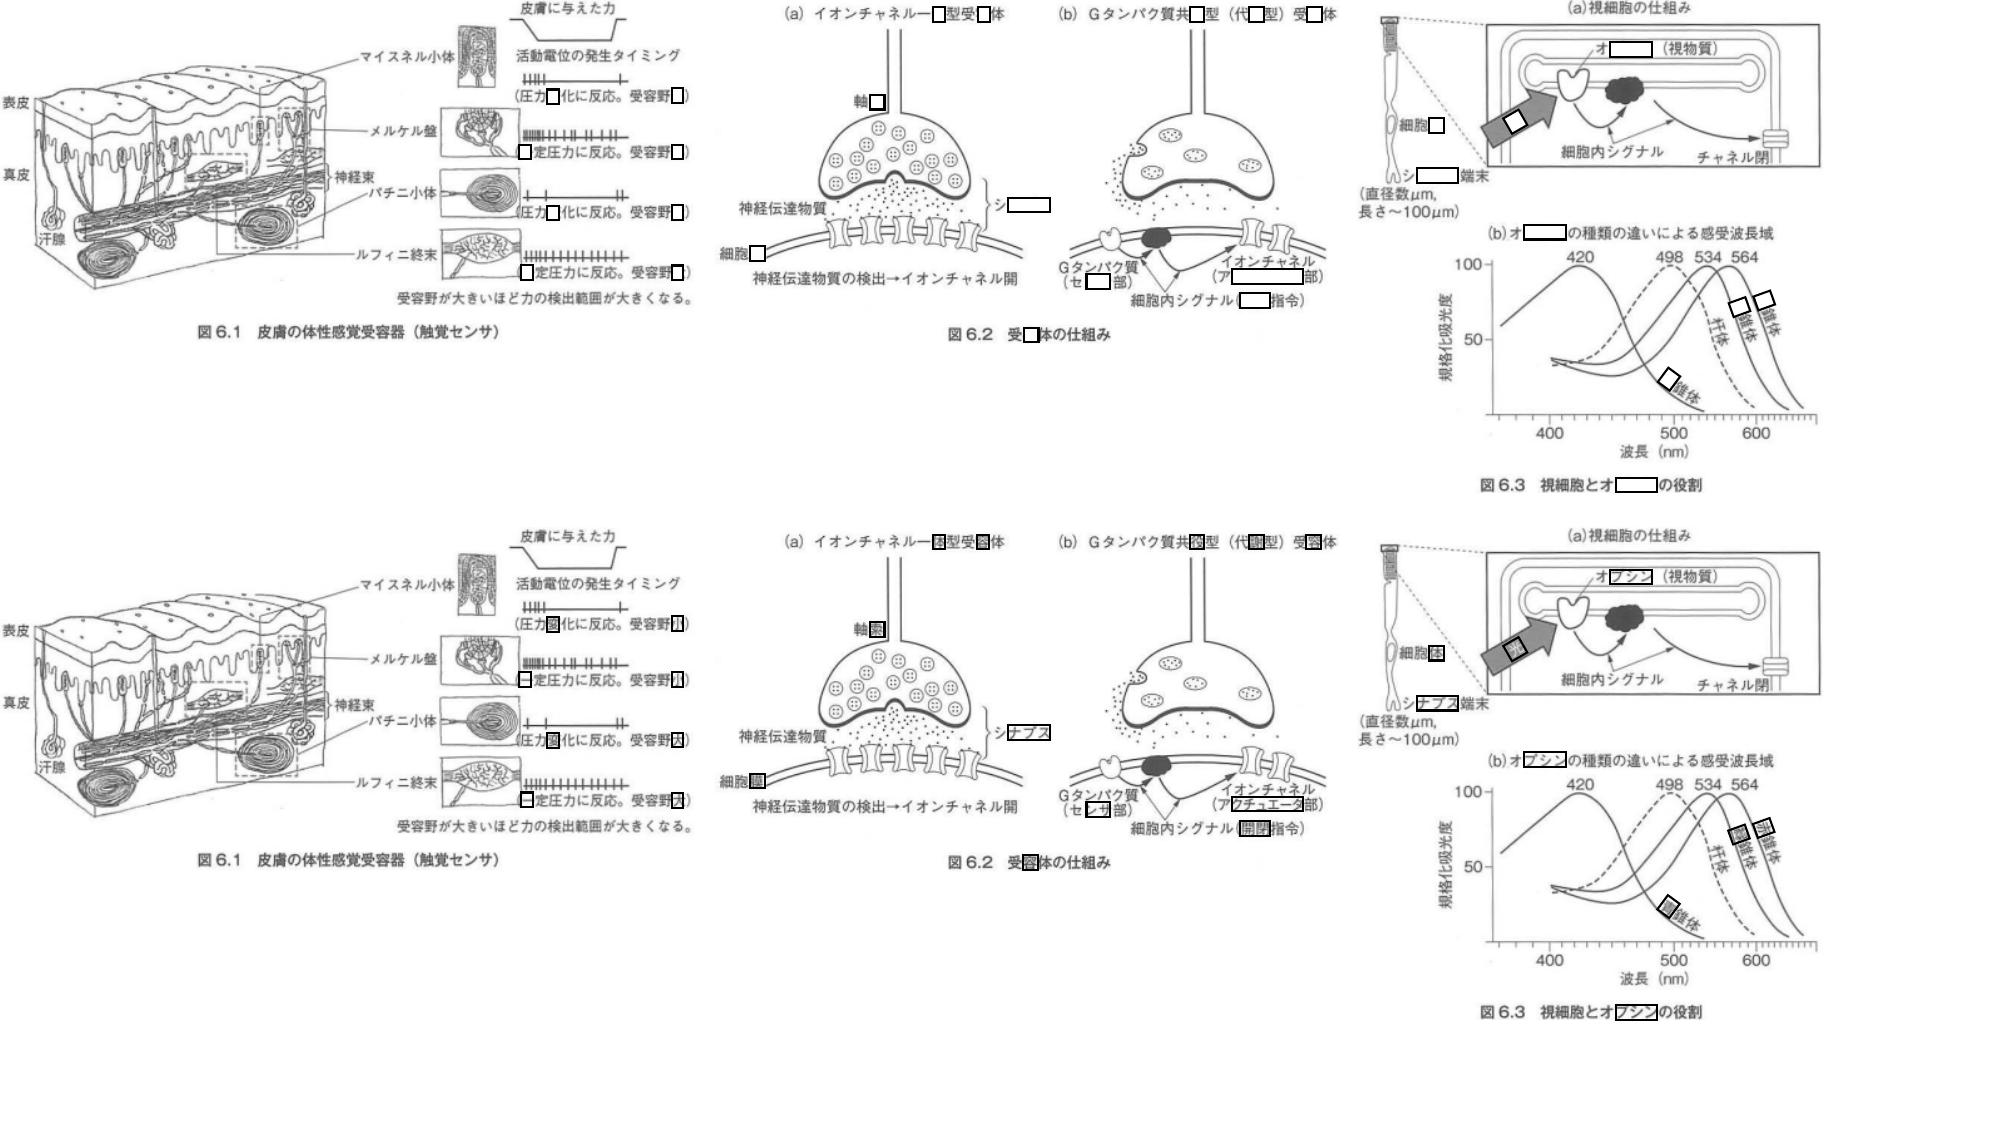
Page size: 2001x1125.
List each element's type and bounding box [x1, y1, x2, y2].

picture [714, 3, 1339, 346]
picture [1357, 527, 1823, 1020]
picture [1357, 0, 1823, 493]
picture [714, 531, 1339, 873]
picture [0, 527, 696, 873]
picture [0, 0, 696, 346]
